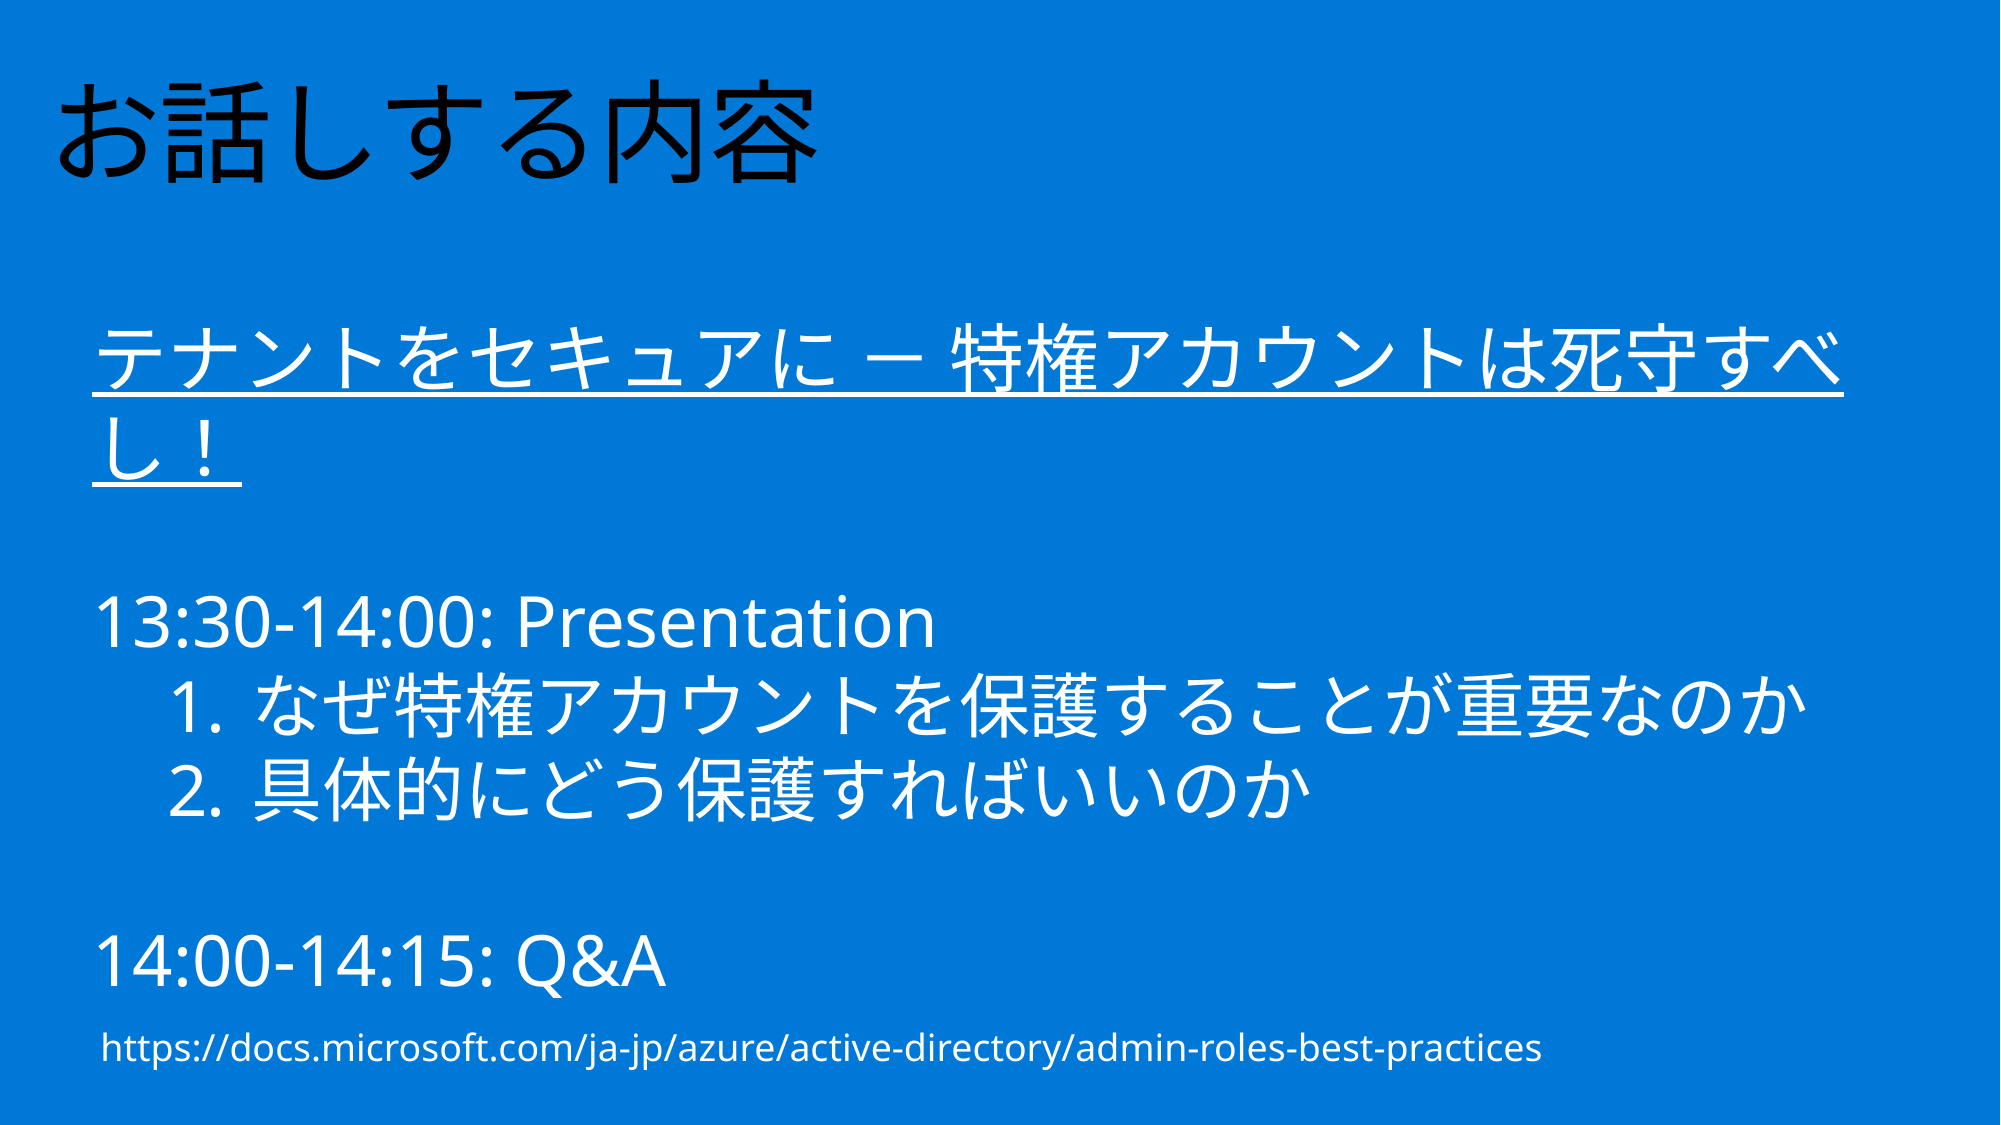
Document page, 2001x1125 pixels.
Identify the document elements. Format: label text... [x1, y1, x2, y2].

title お話しする内容 [24, 62, 1937, 216]
text_box https://docs.microsoft.com/ja-jp/azure/active-directory/admin-roles-best-practices [85, 1016, 1779, 1077]
text_box テナントをセキュアに － 特権アカウントは死守すべし！ 13:30-14:00: Presentation なぜ特権アカウントを保護することが重要なのか 具体的にどう保護すればいいのか 14:00-14:15: Q&A [62, 287, 1937, 1025]
